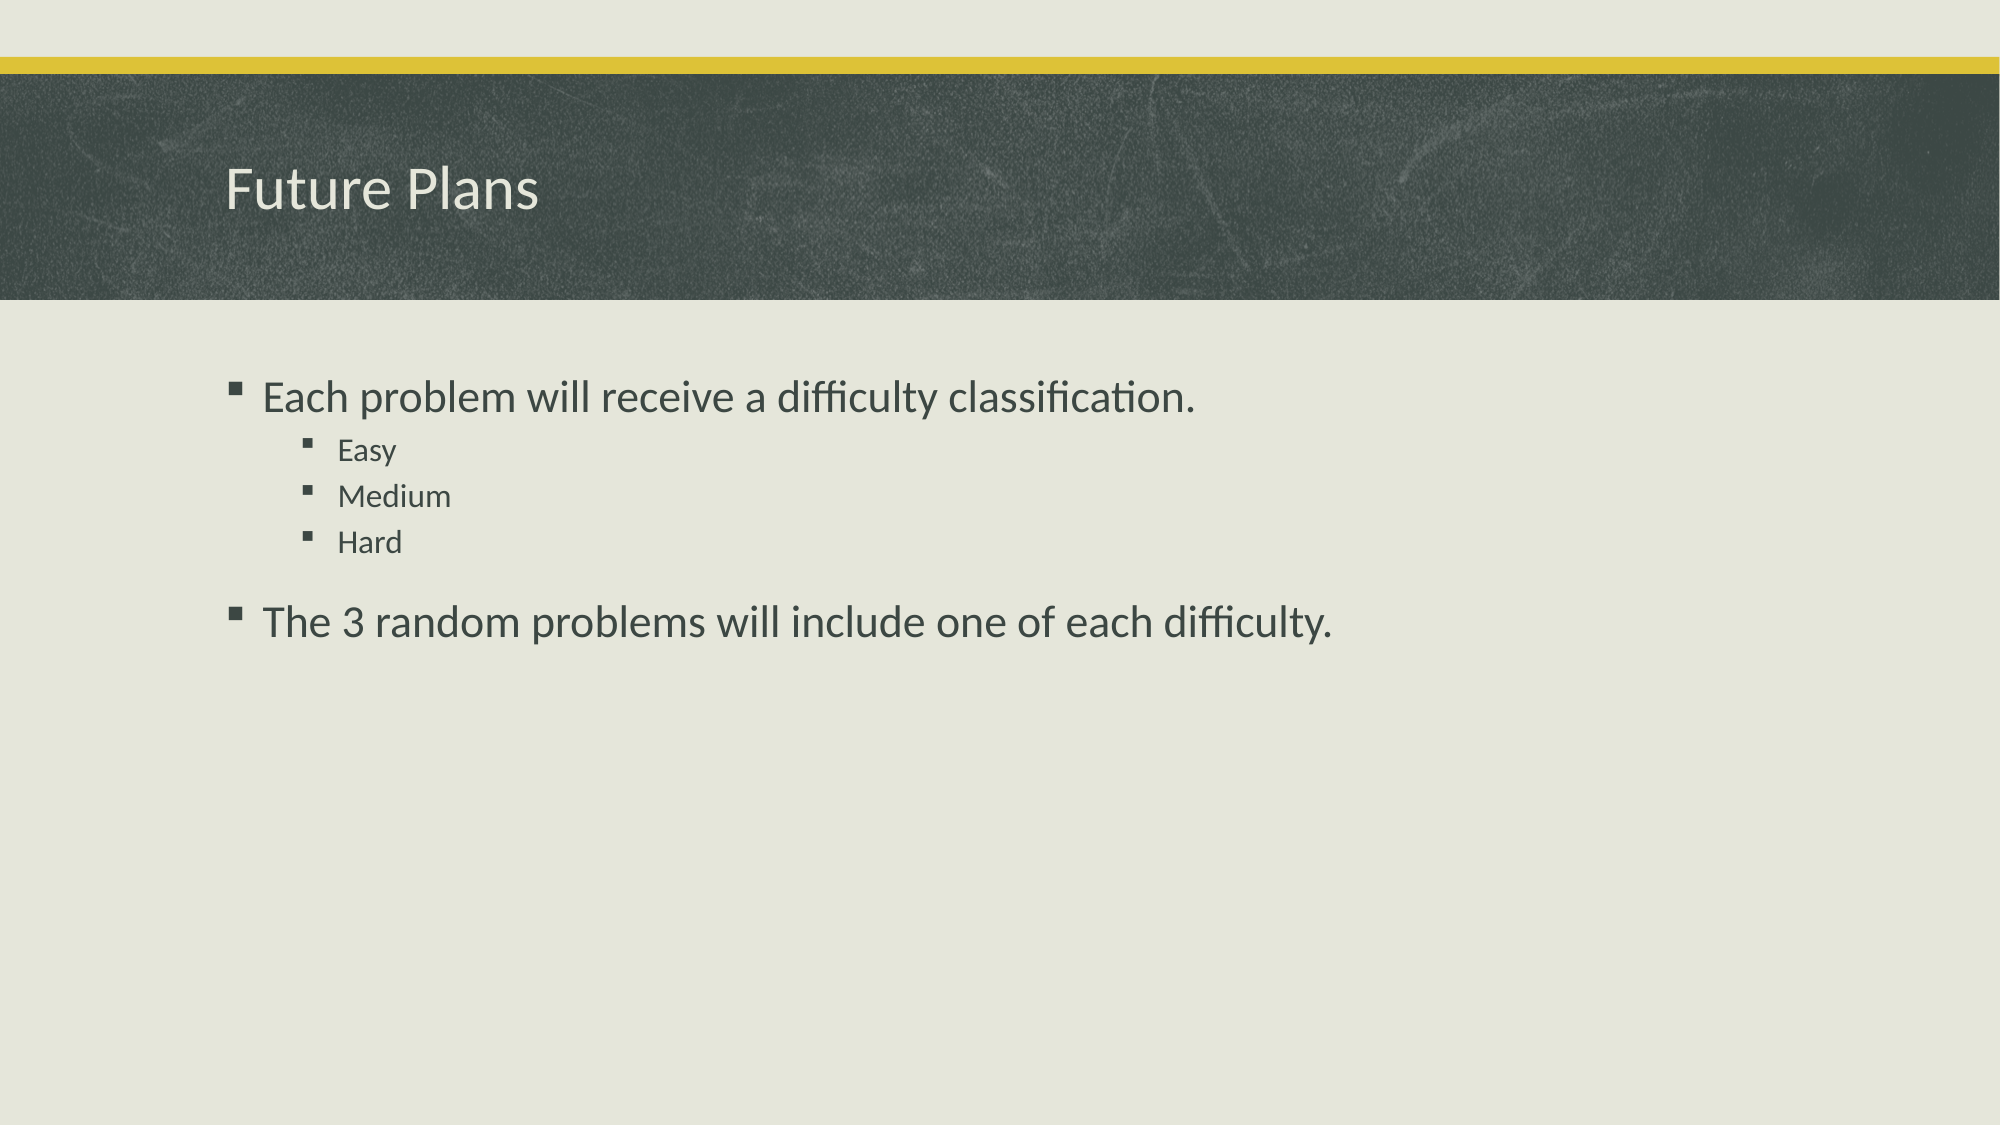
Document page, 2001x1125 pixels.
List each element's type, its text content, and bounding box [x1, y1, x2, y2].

title Future Plans [210, 76, 1790, 300]
picture [0, 74, 2000, 300]
list Each problem will receive a difficulty classification. Easy Medium Hard The 3 random problems will include one of each difficulty. [210, 359, 1790, 1014]
